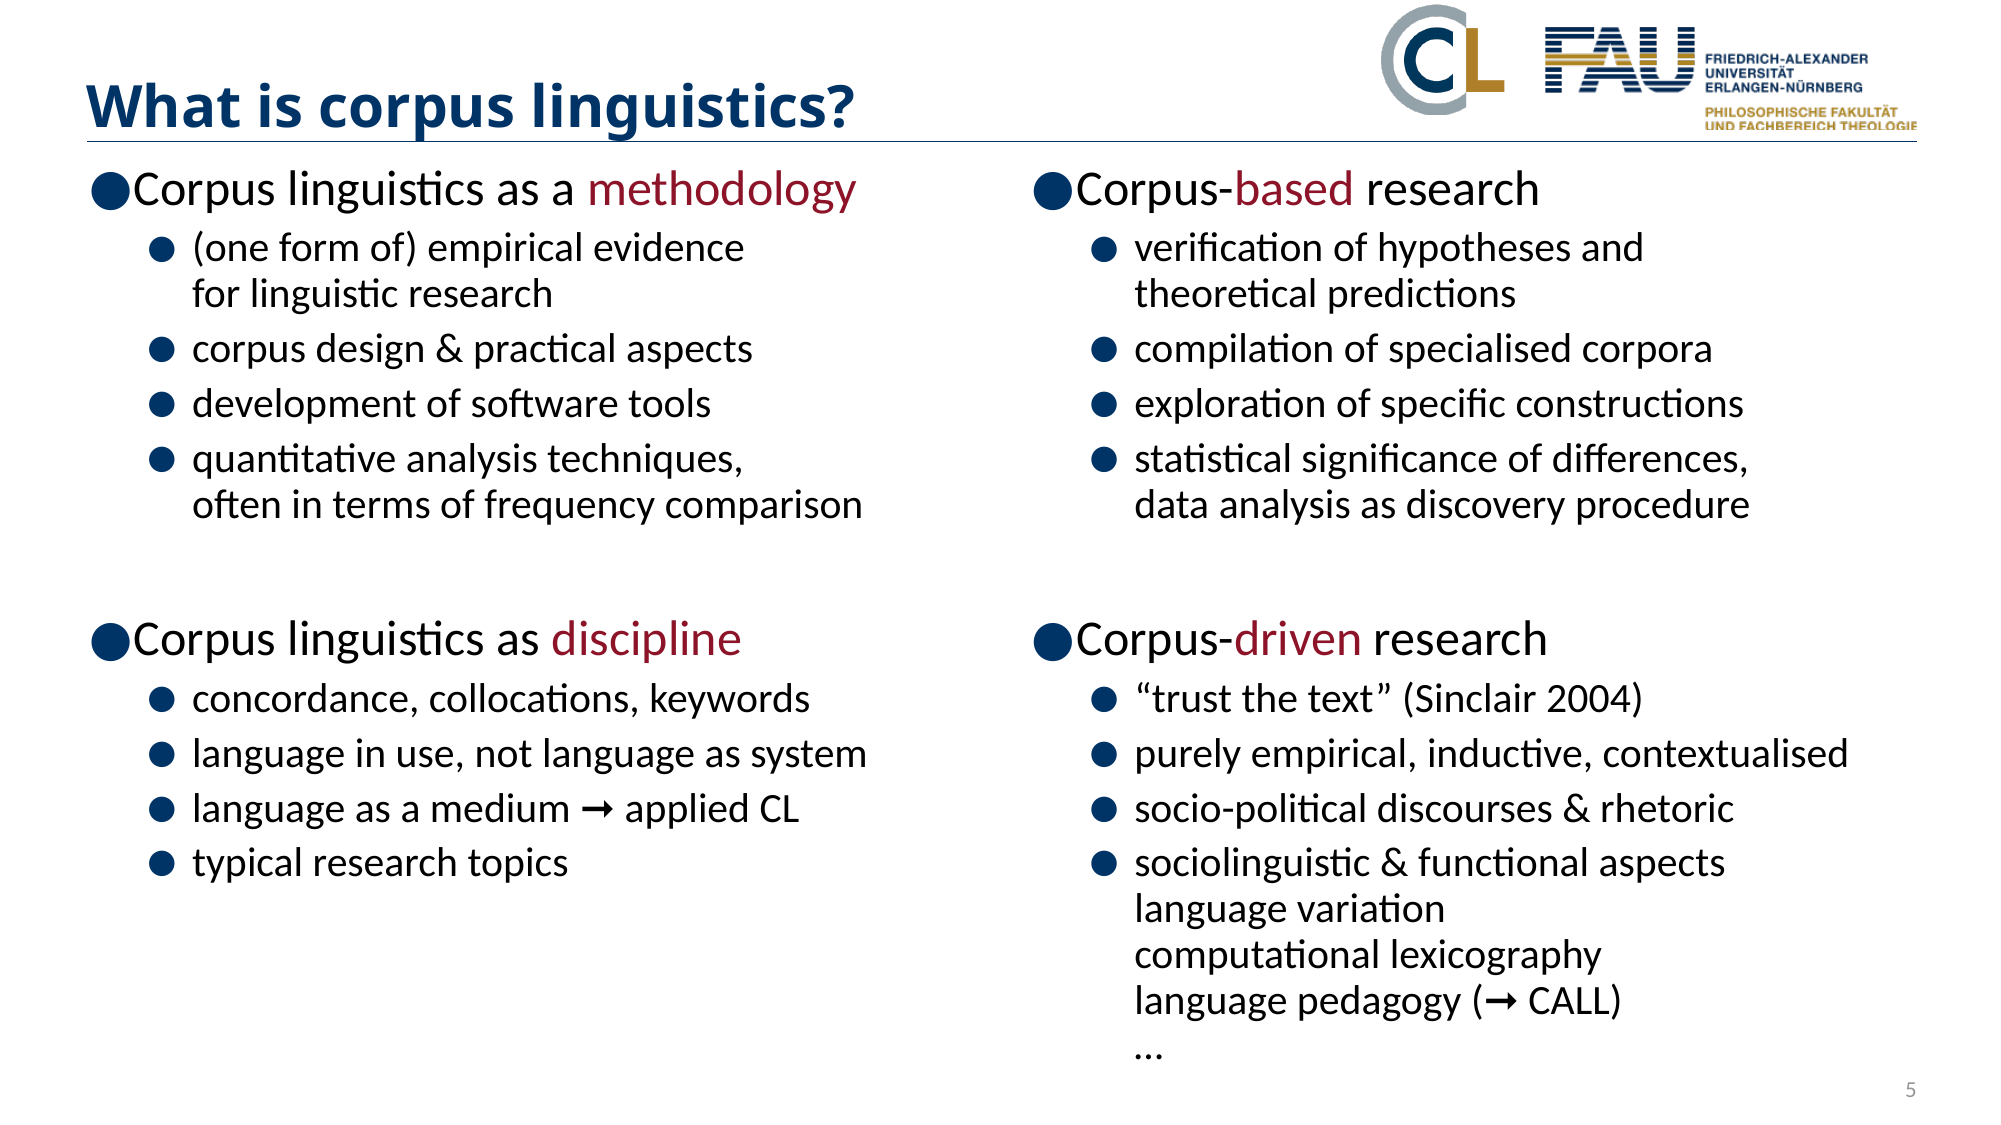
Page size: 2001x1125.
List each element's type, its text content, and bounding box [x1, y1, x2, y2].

title What is corpus linguistics? [86, 20, 1354, 139]
slide_number 5 [1818, 1051, 1917, 1125]
list Corpus-based research verification of hypotheses and theoretical predictions compilation of specialised corpora exploration of specific constructions statistical significance of differences, data analysis as discovery procedure Corpus-driven research “trust the text” (Sinclair 2004) purely empirical, inductive, contextualised socio-political discourses & rhetoric sociolinguistic & functional aspects language variation computational lexicography language pedagogy (➞ CALL) … [1030, 165, 1917, 1052]
list Corpus linguistics as a methodology (one form of) empirical evidence for linguistic research corpus design & practical aspects development of software tools quantitative analysis techniques, often in terms of frequency comparison Corpus linguistics as discipline concordance, collocations, keywords language in use, not language as system language as a medium ➞ applied CL typical research topics [88, 165, 975, 1052]
